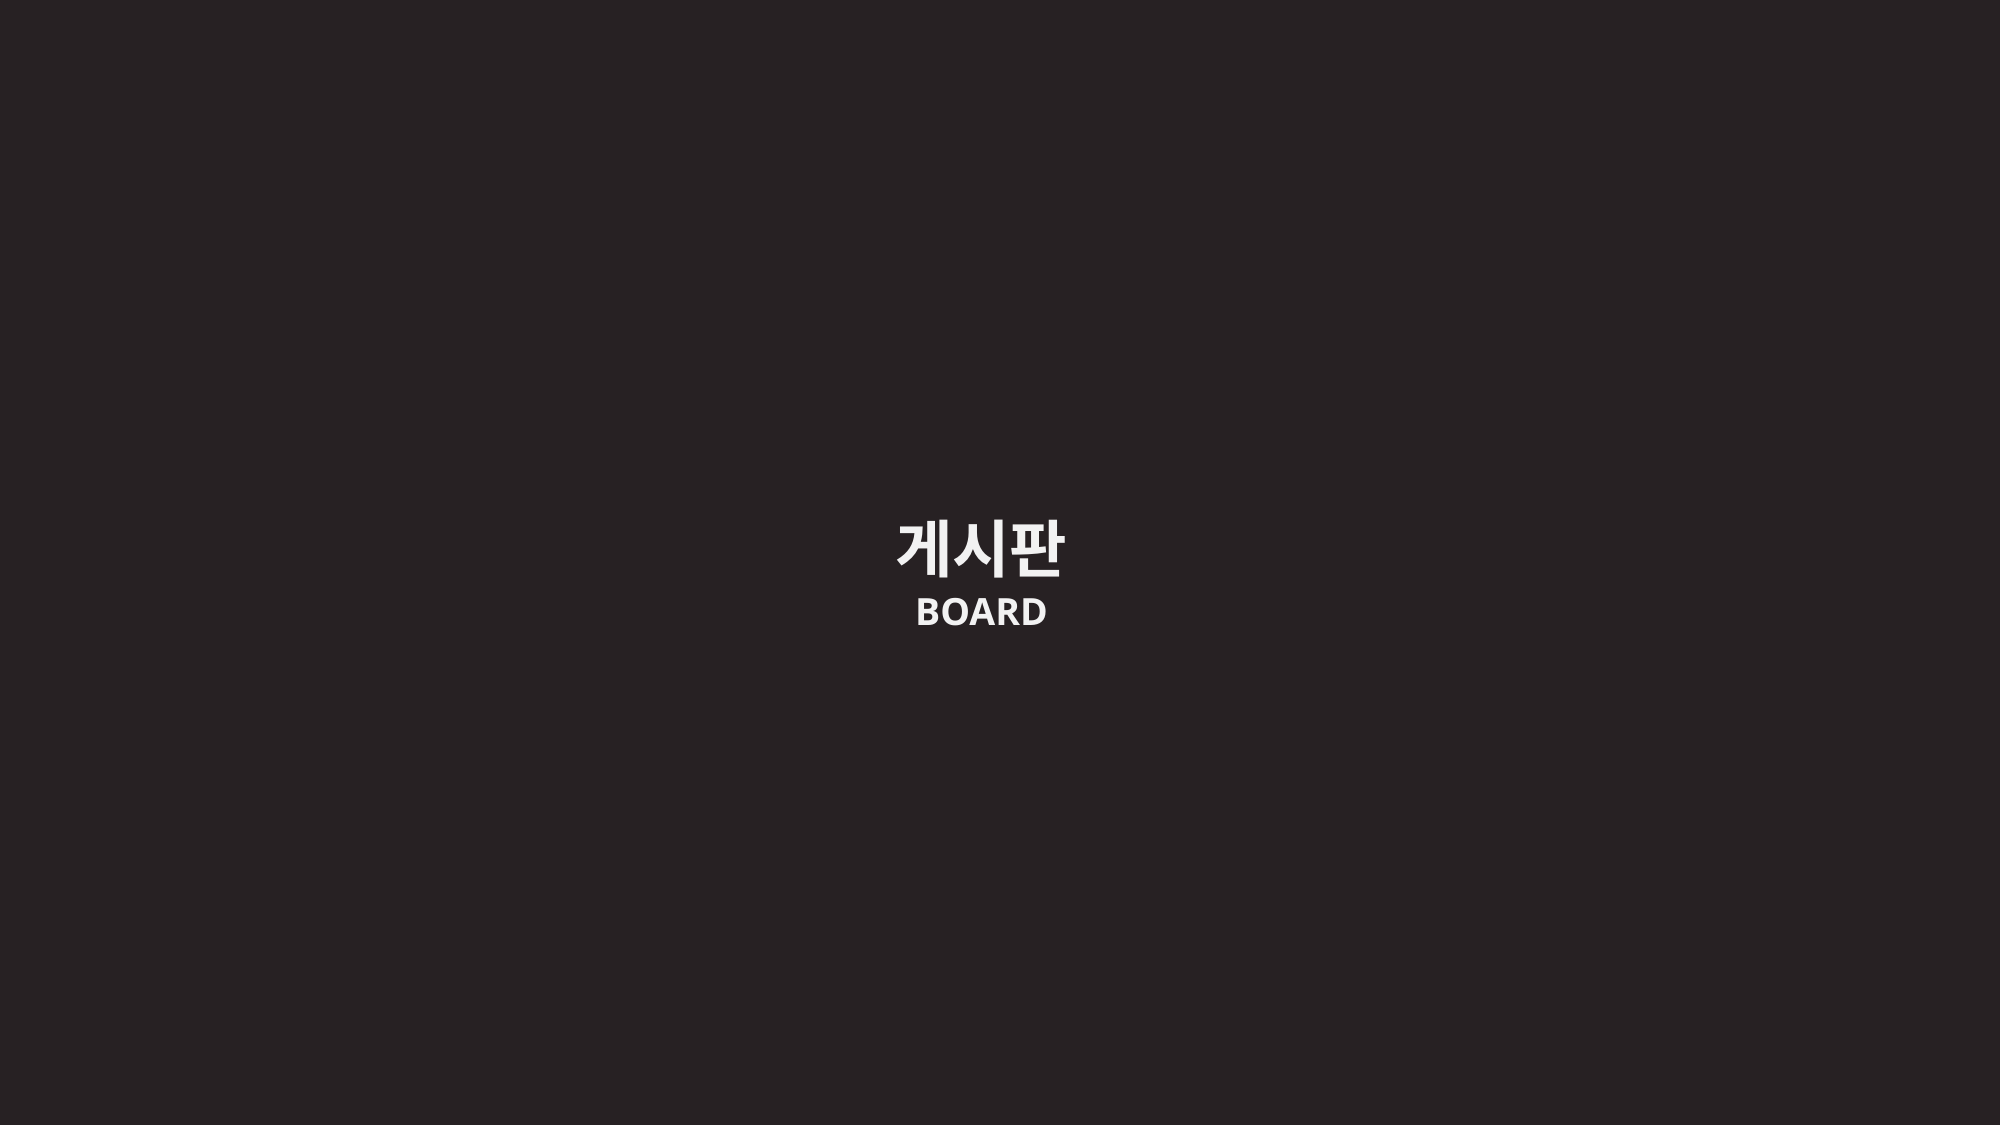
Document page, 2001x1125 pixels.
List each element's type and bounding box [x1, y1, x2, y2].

text_box [728, 501, 1235, 642]
